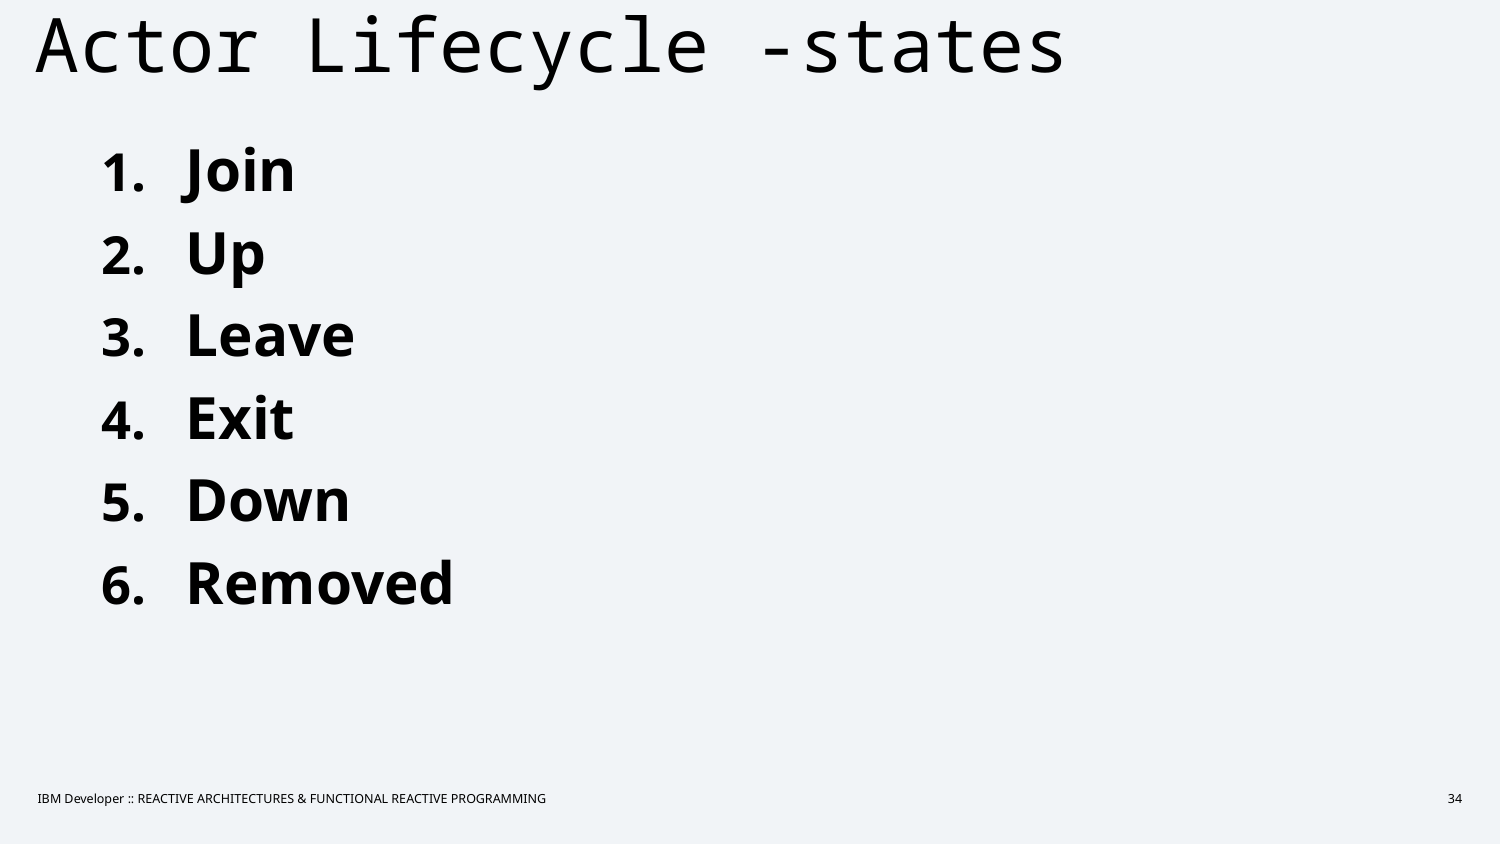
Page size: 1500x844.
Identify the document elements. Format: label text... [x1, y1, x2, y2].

slide_number 34 [1162, 785, 1463, 813]
footer IBM Developer :: REACTIVE ARCHITECTURES & FUNCTIONAL REACTIVE PROGRAMMING [37, 785, 713, 813]
list Join Up Leave Exit Down Removed [101, 133, 1350, 667]
title Actor Lifecycle -states [34, 28, 1302, 161]
